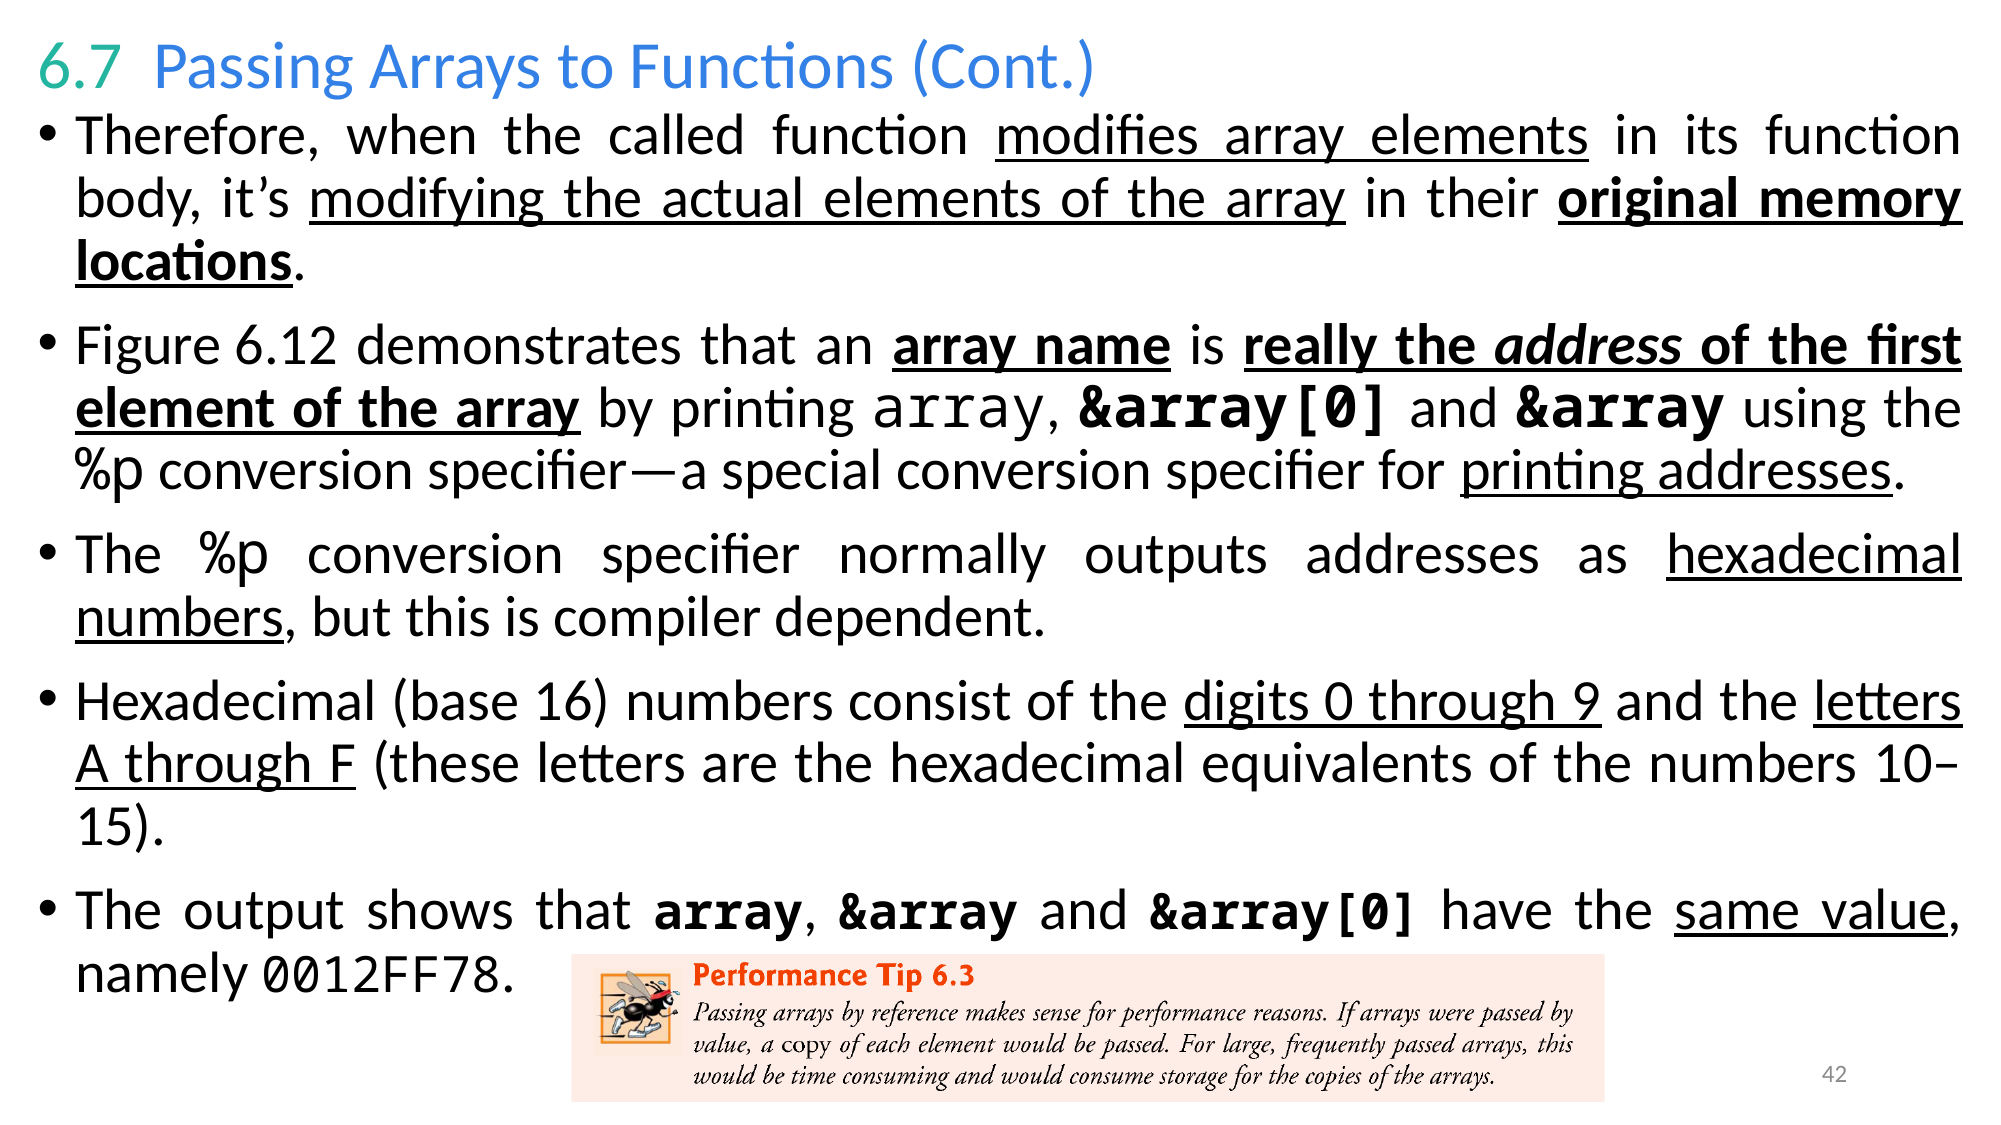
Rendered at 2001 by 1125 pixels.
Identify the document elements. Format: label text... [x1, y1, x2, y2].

list Therefore, when the called function modifies array elements in its function body, it’s modifying the actual elements of the array in their original memory locations. Figure 6.12 demonstrates that an array name is really the address of the first element of the array by printing array, &array[0] and &array using the %p conversion specifier—a special conversion specifier for printing addresses. The %p conversion specifier normally outputs addresses as hexadecimal numbers, but this is compiler dependent. Hexadecimal (base 16) numbers consist of the digits 0 through 9 and the letters A through F (these letters are the hexadecimal equivalents of the numbers 10–15). The output shows that array, &array and &array[0] have the same value, namely 0012FF78. [22, 97, 1978, 1057]
title 6.7 Passing Arrays to Functions (Cont.) [22, 22, 1748, 97]
picture [560, 954, 1615, 1102]
slide_number 42 [1412, 1042, 1863, 1103]
